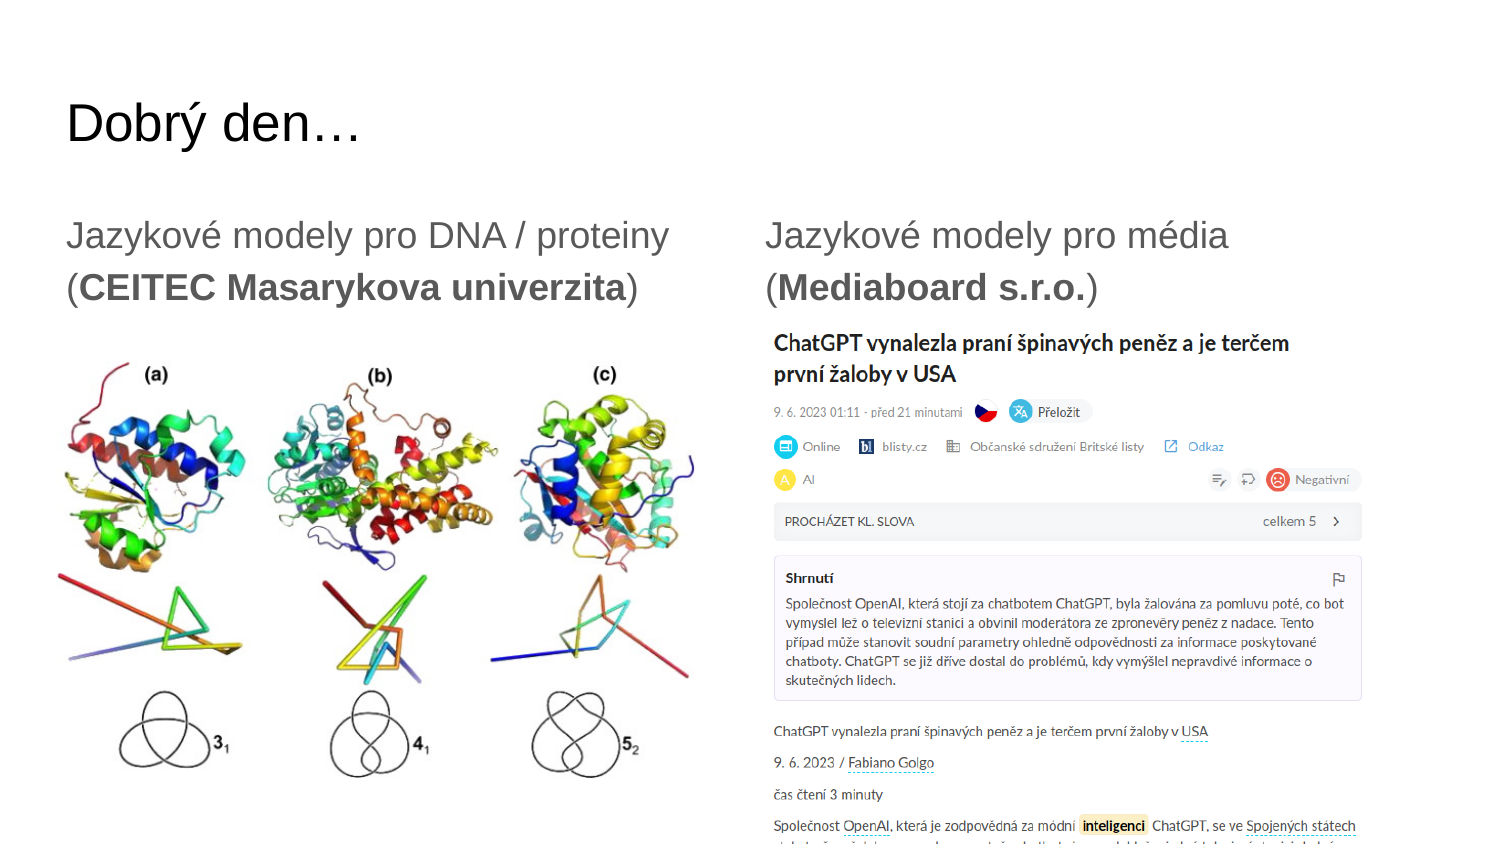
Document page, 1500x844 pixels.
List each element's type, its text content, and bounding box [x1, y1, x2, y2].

picture [749, 311, 1389, 844]
list Jazykové modely pro média (Mediaboard s.r.o.) [750, 189, 1409, 750]
list Jazykové modely pro DNA / proteiny (CEITEC Masarykova univerzita) [51, 189, 710, 750]
picture [56, 360, 696, 779]
title Dobrý den… [51, 72, 1449, 167]
